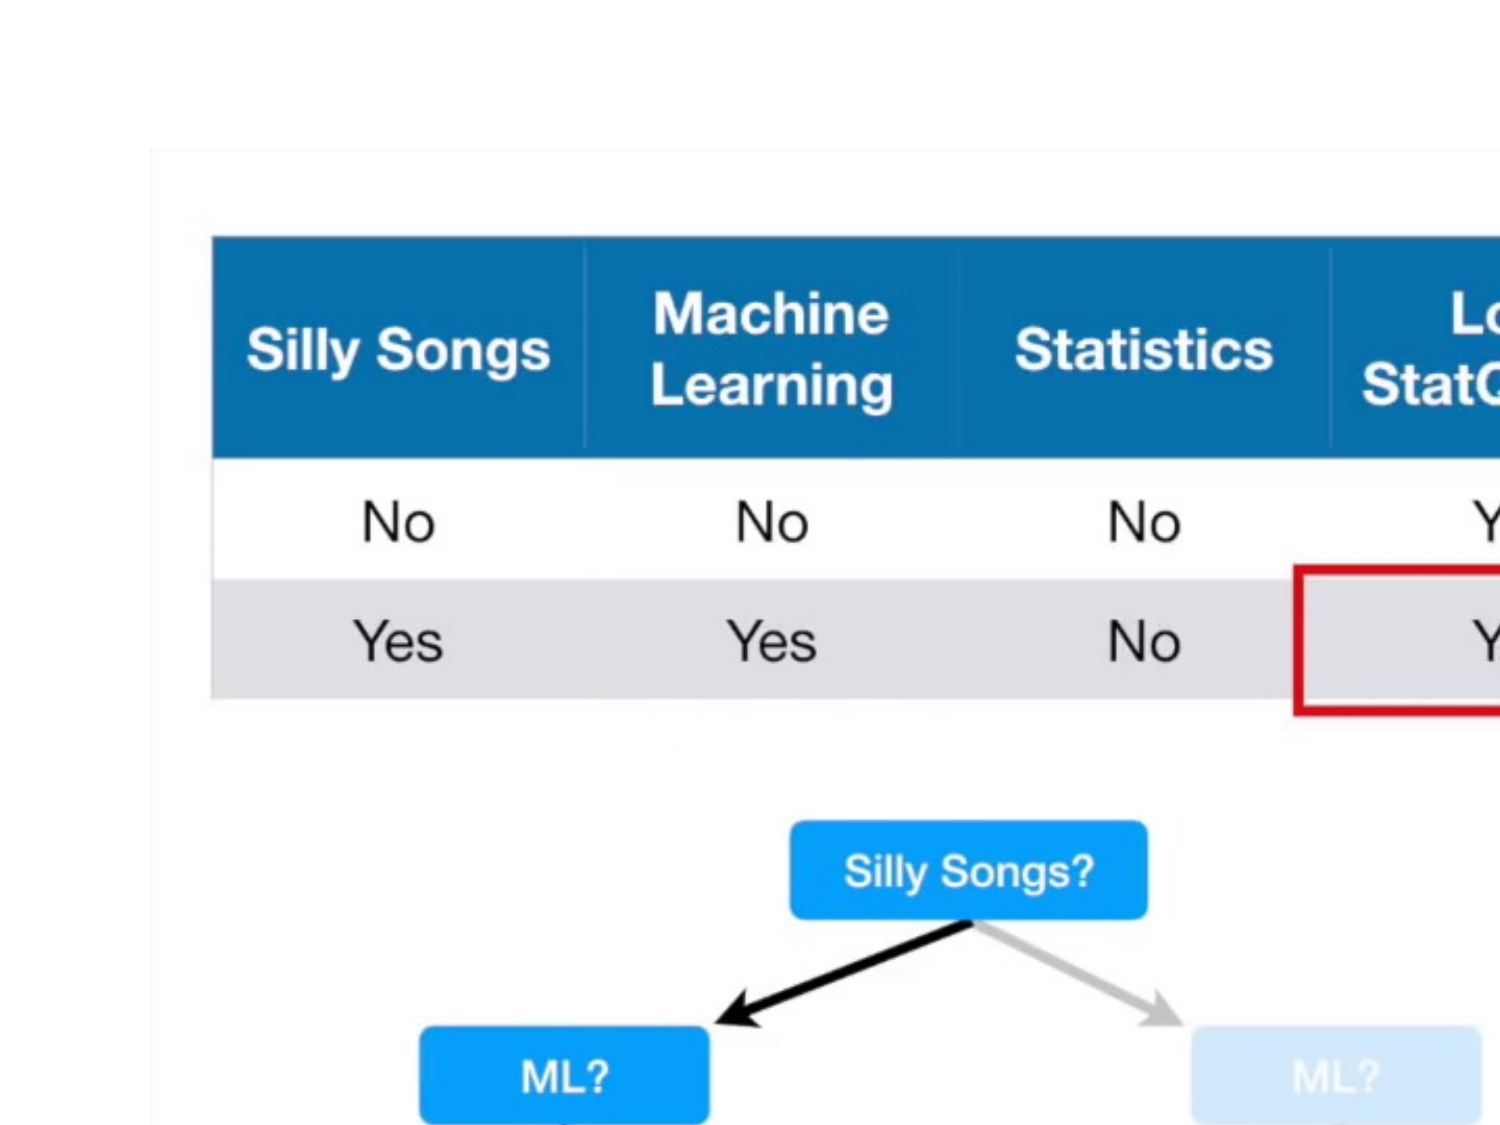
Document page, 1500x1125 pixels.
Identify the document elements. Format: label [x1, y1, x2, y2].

picture [149, 149, 1500, 1125]
